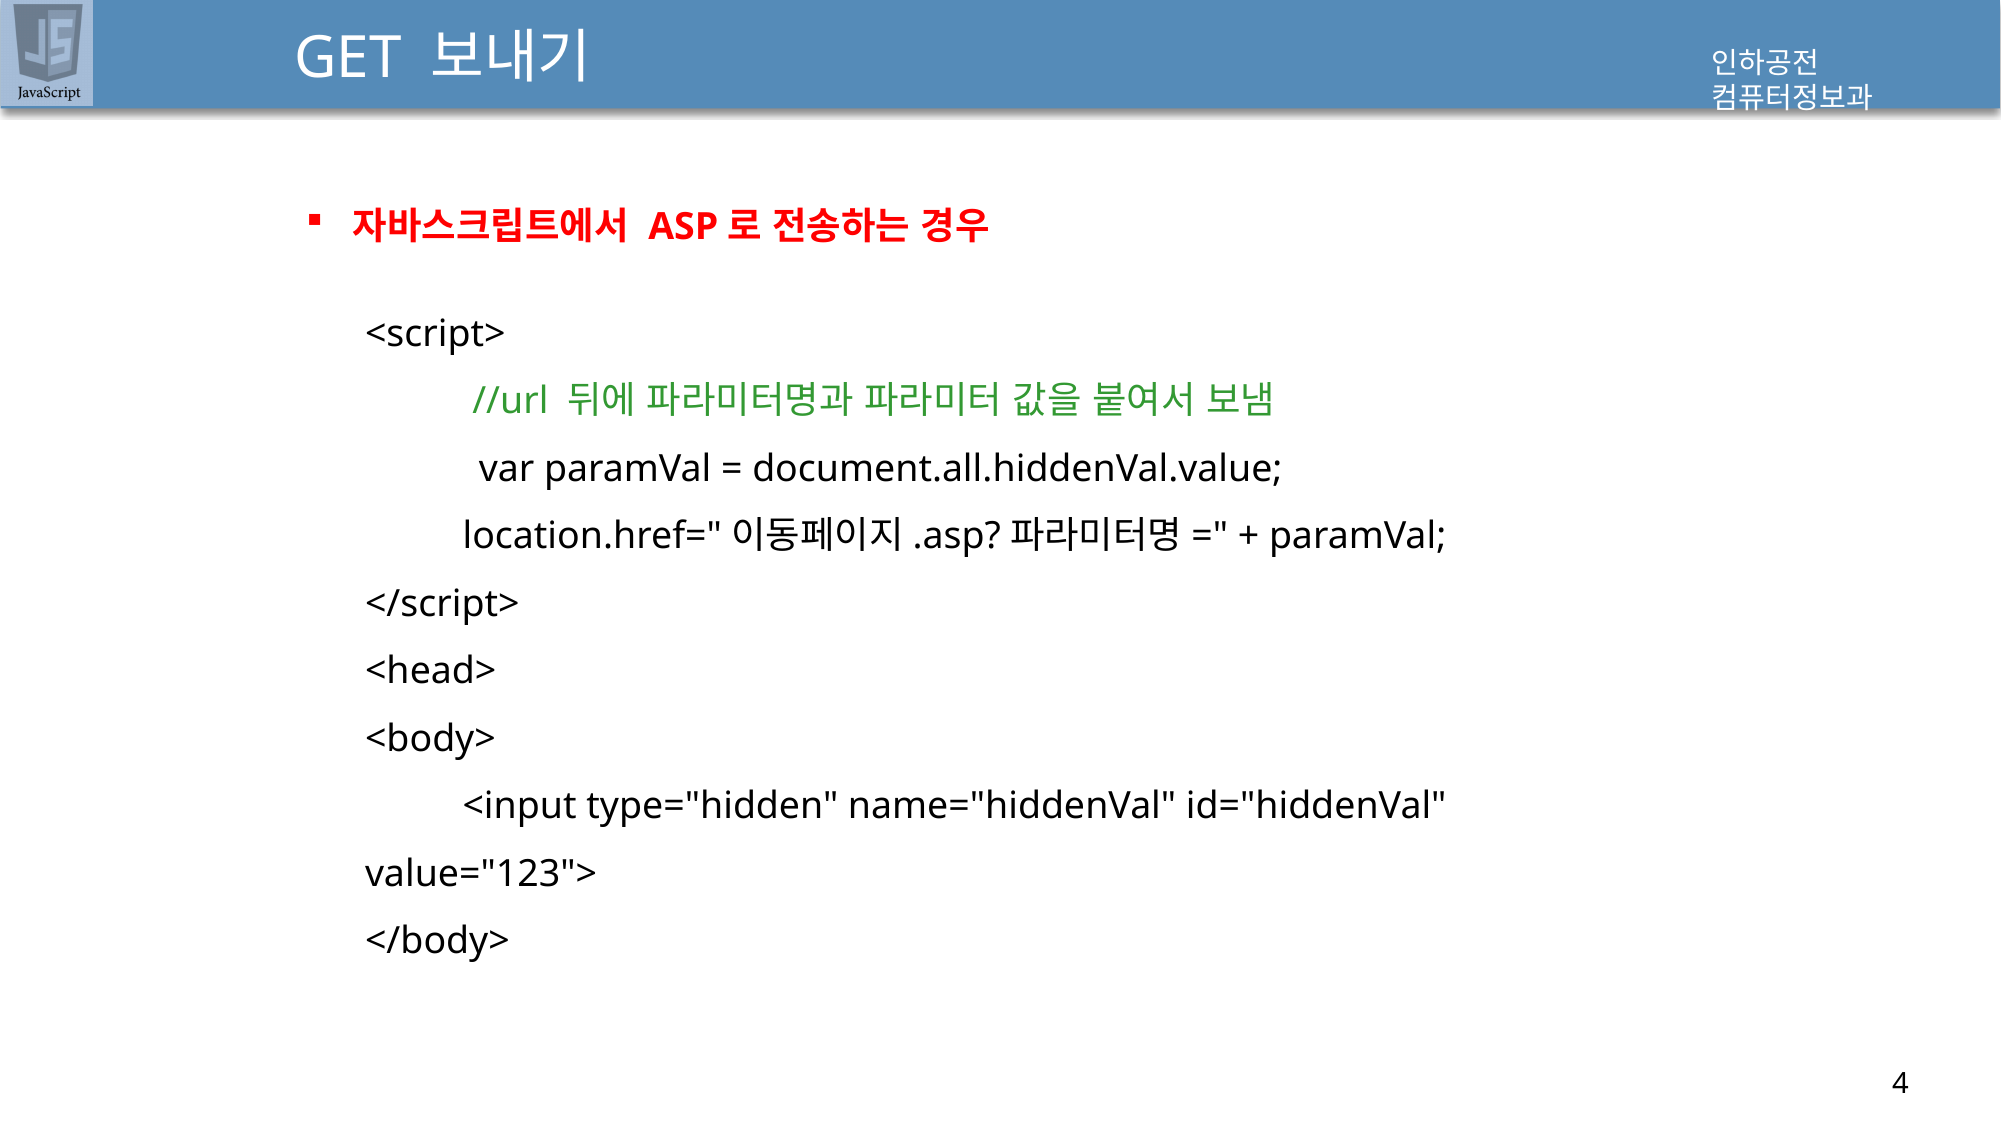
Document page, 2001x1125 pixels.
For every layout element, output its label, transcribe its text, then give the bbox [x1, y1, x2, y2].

title GET 보내기 [279, 7, 1390, 102]
text_box 자바스크립트에서 ASP로 전송하는 경우 [291, 172, 1563, 315]
text_box <script> //url 뒤에 파라미터명과 파라미터 값을 붙여서 보냄 var paramVal = document.all.hiddenVal.value; location.href="이동페이지.asp?파라미터명=" + paramVal; </script> <head> <body> <input type="hidden" name="hiddenVal" id="hiddenVal" value="123"> </body> [350, 278, 1532, 969]
